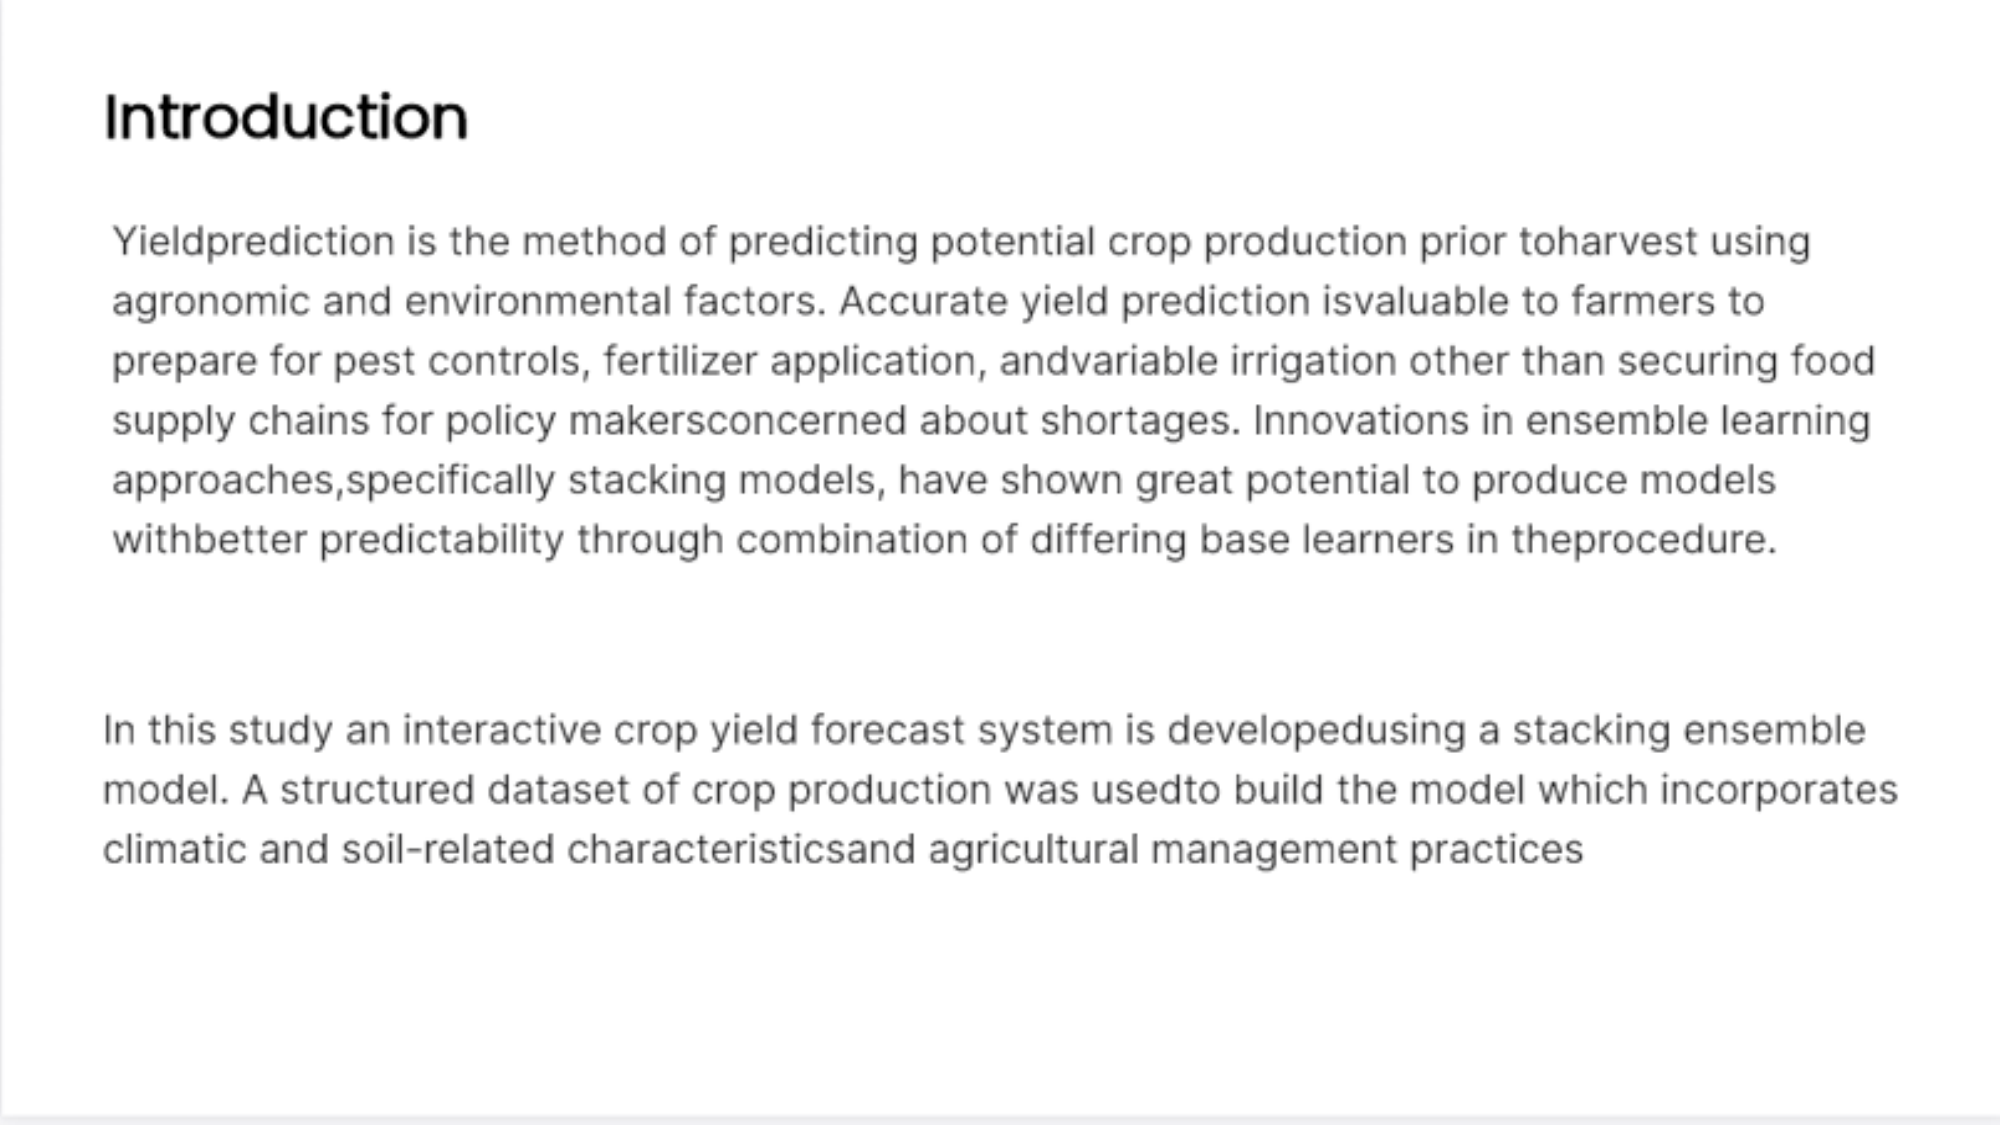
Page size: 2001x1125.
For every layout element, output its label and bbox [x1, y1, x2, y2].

list [0, 0, 2000, 1125]
